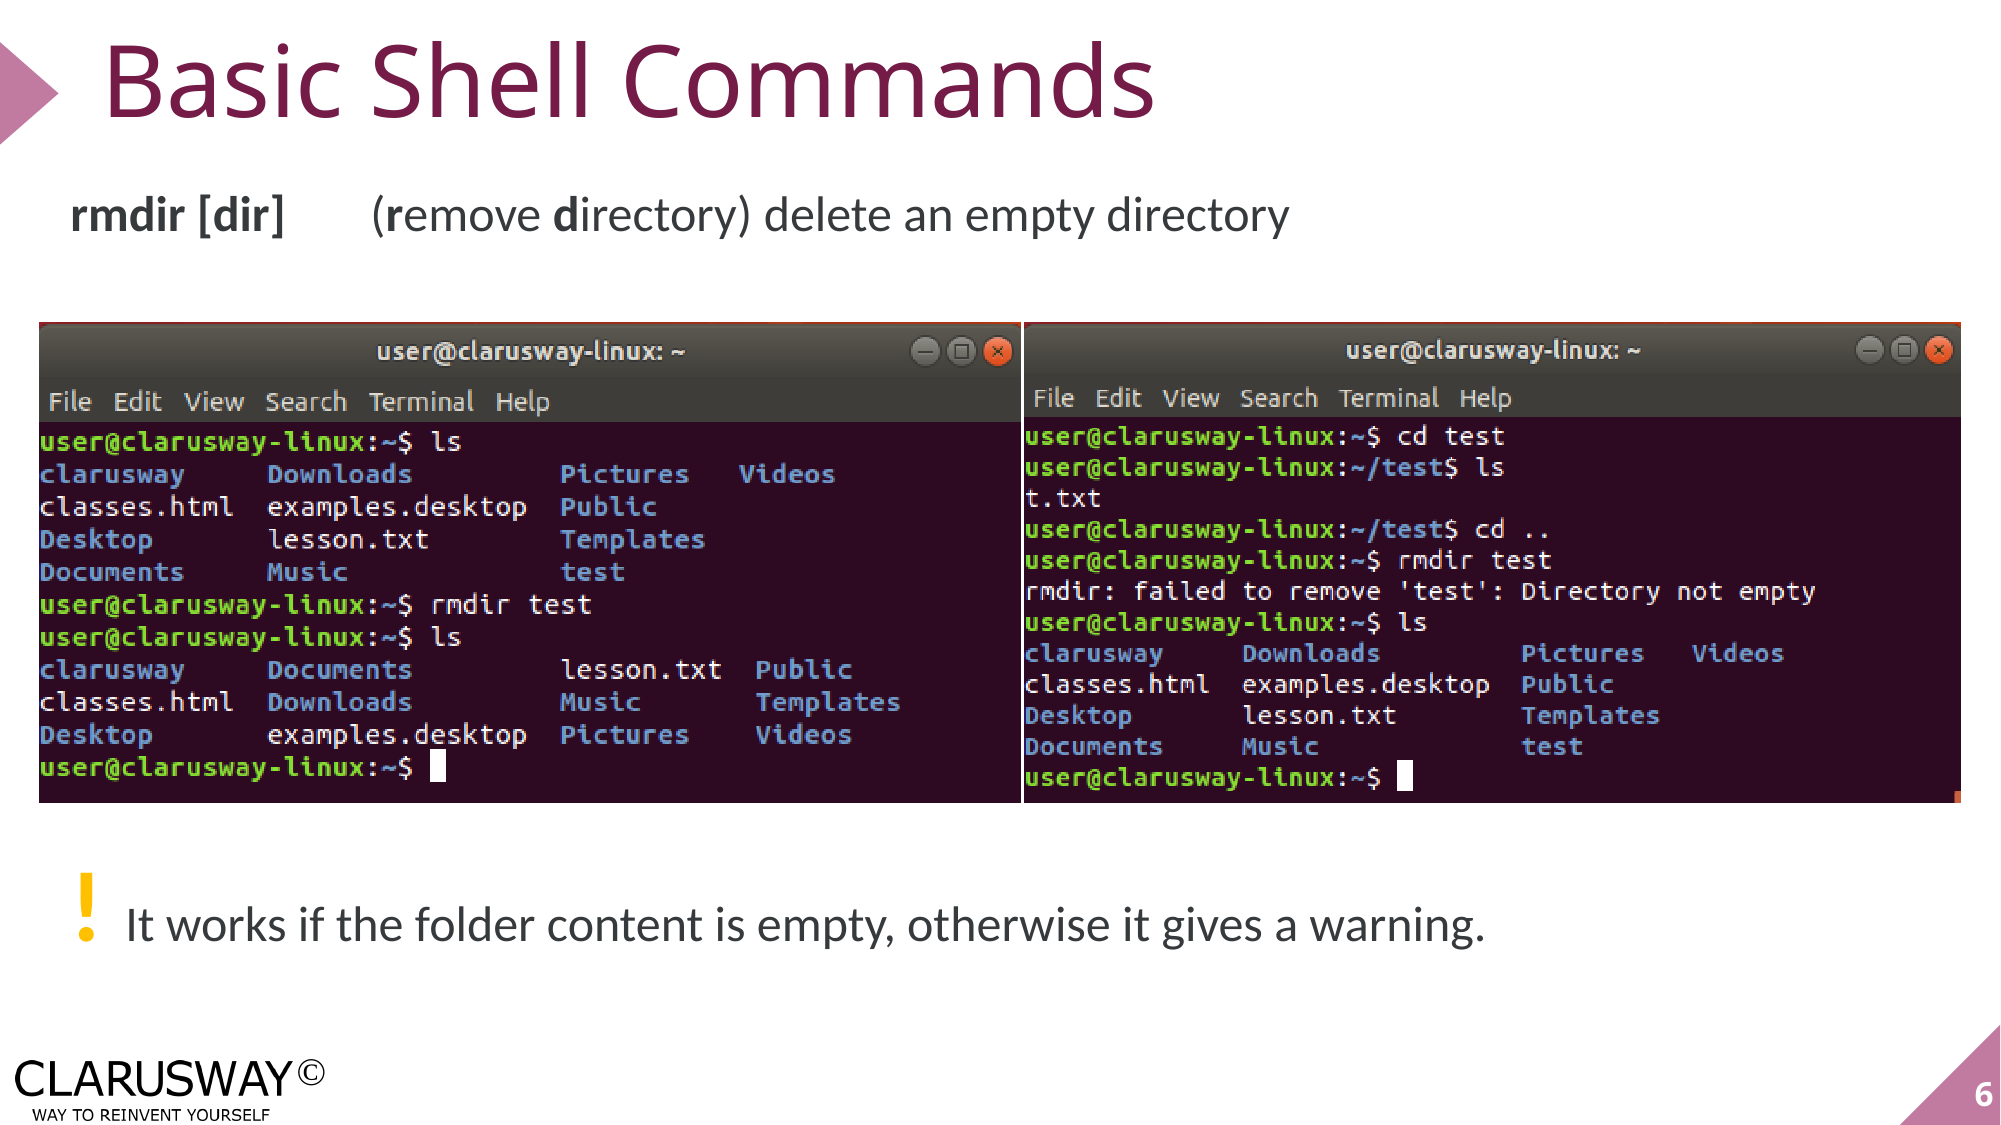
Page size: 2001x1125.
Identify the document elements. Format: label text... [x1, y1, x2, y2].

picture [15, 1060, 293, 1121]
picture [1024, 322, 1961, 803]
text_box rmdir [dir] (remove directory) delete an empty directory ! It works if the folder content is empty, otherwise it gives a warning. [50, 171, 1696, 367]
slide_number 6 [1893, 1015, 1994, 1119]
text_box Basic Shell Commands [101, 40, 1426, 144]
picture [39, 322, 1021, 803]
